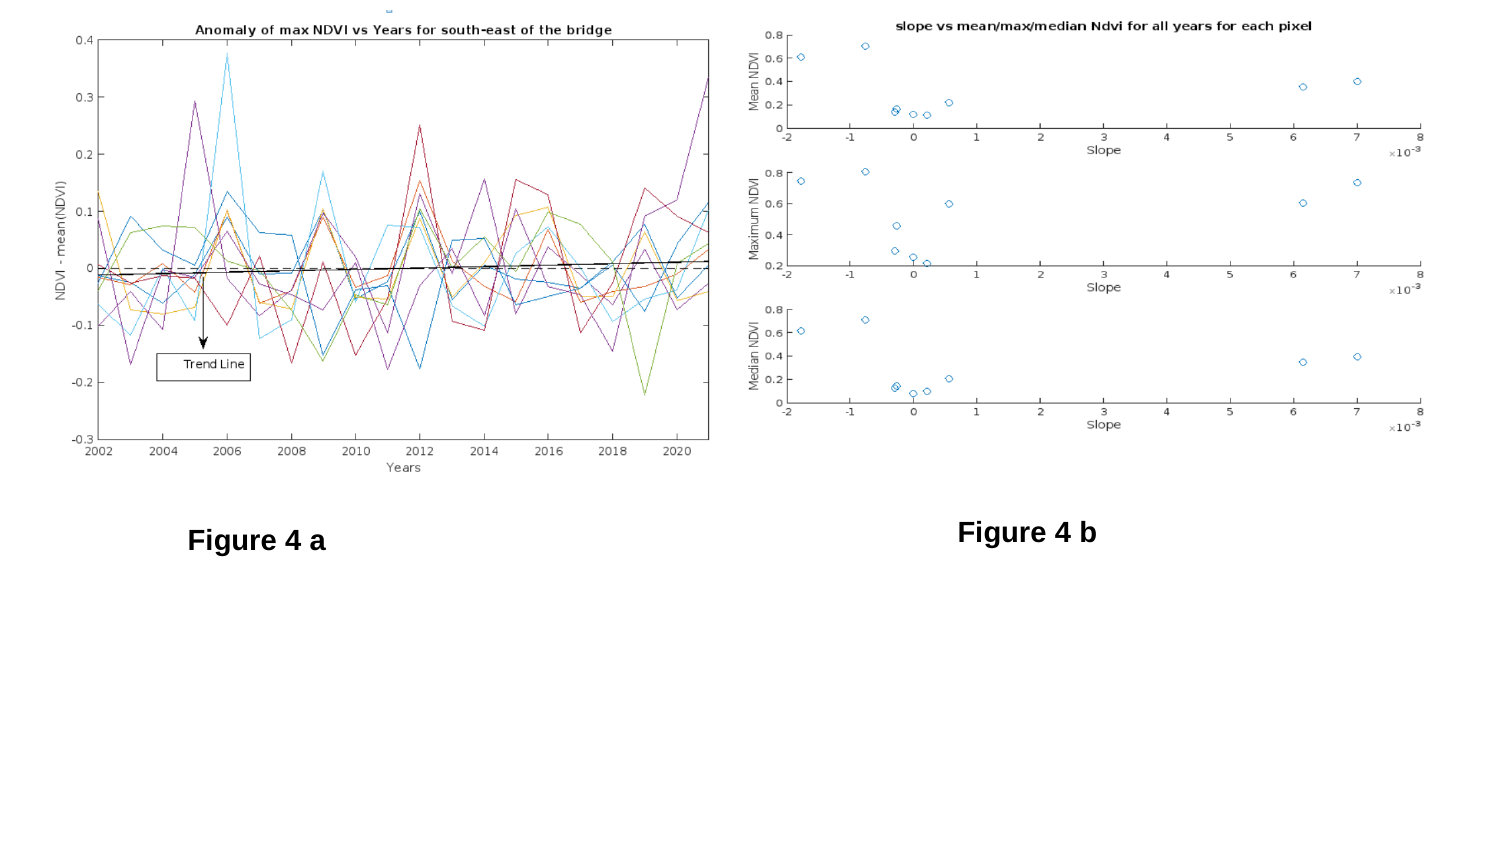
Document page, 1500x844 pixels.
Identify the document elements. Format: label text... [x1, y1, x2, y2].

text_box Figure 4 b [942, 498, 1244, 564]
picture [46, 10, 723, 477]
picture [734, 10, 1451, 443]
text_box Figure 4 a [172, 506, 474, 572]
